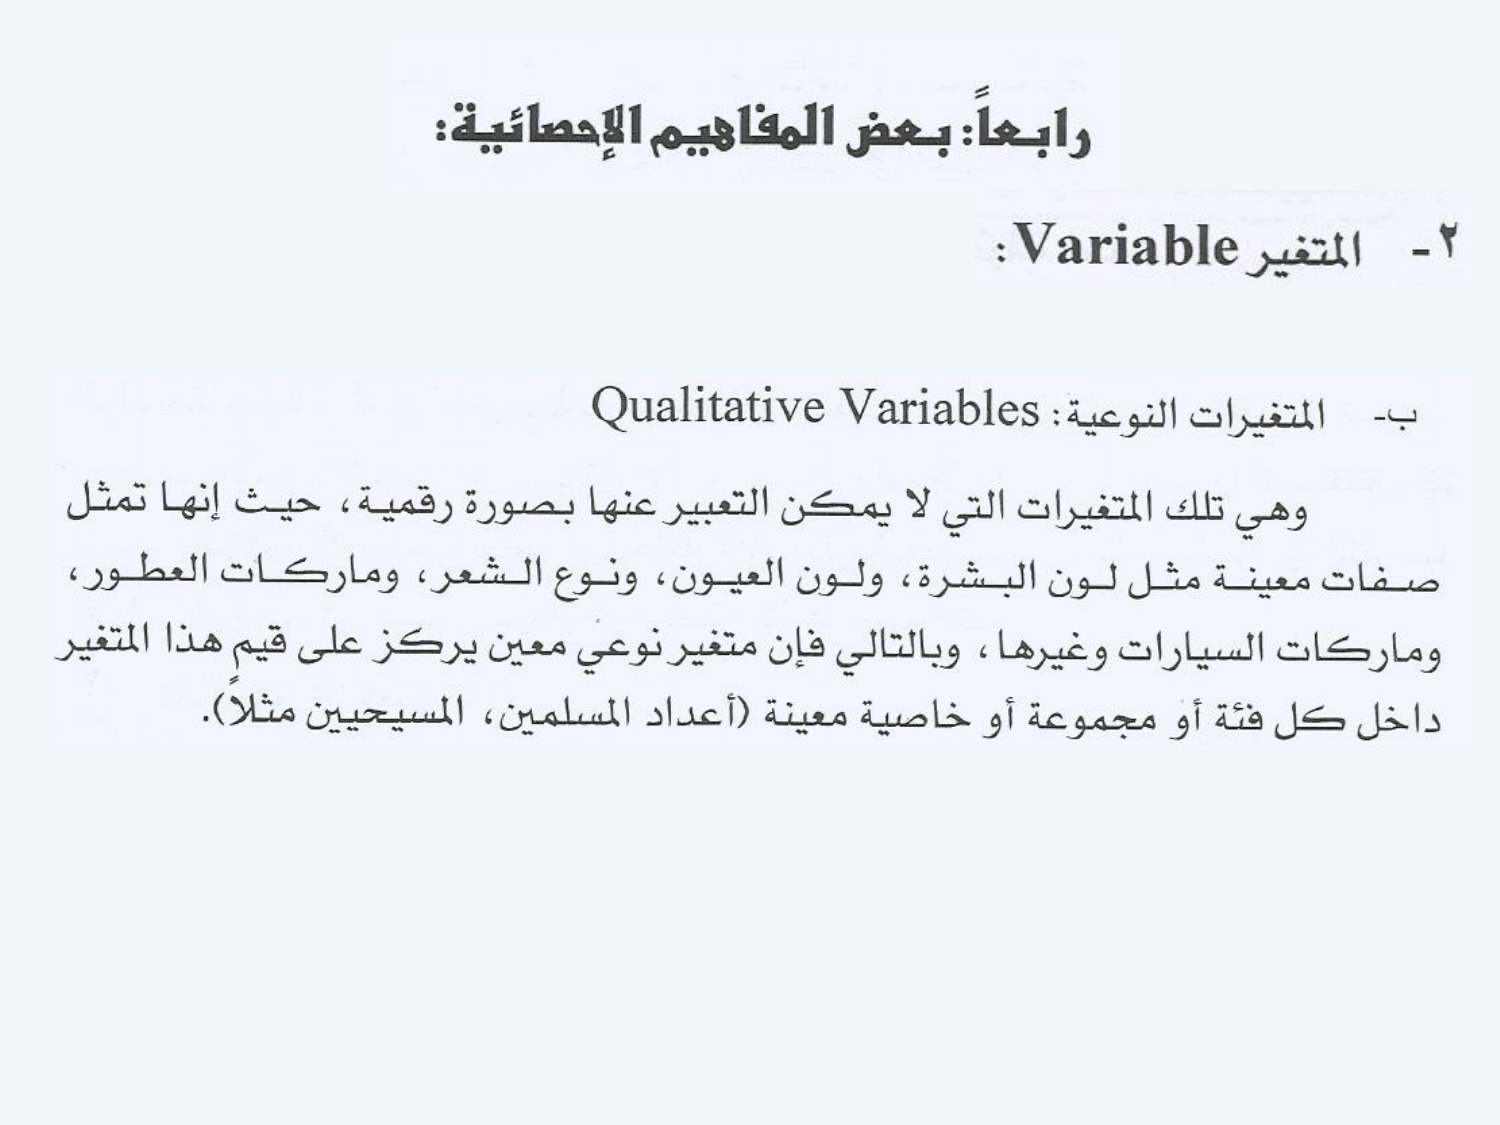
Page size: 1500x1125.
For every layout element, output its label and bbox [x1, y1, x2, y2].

picture [388, 37, 1477, 286]
picture [50, 374, 1477, 751]
